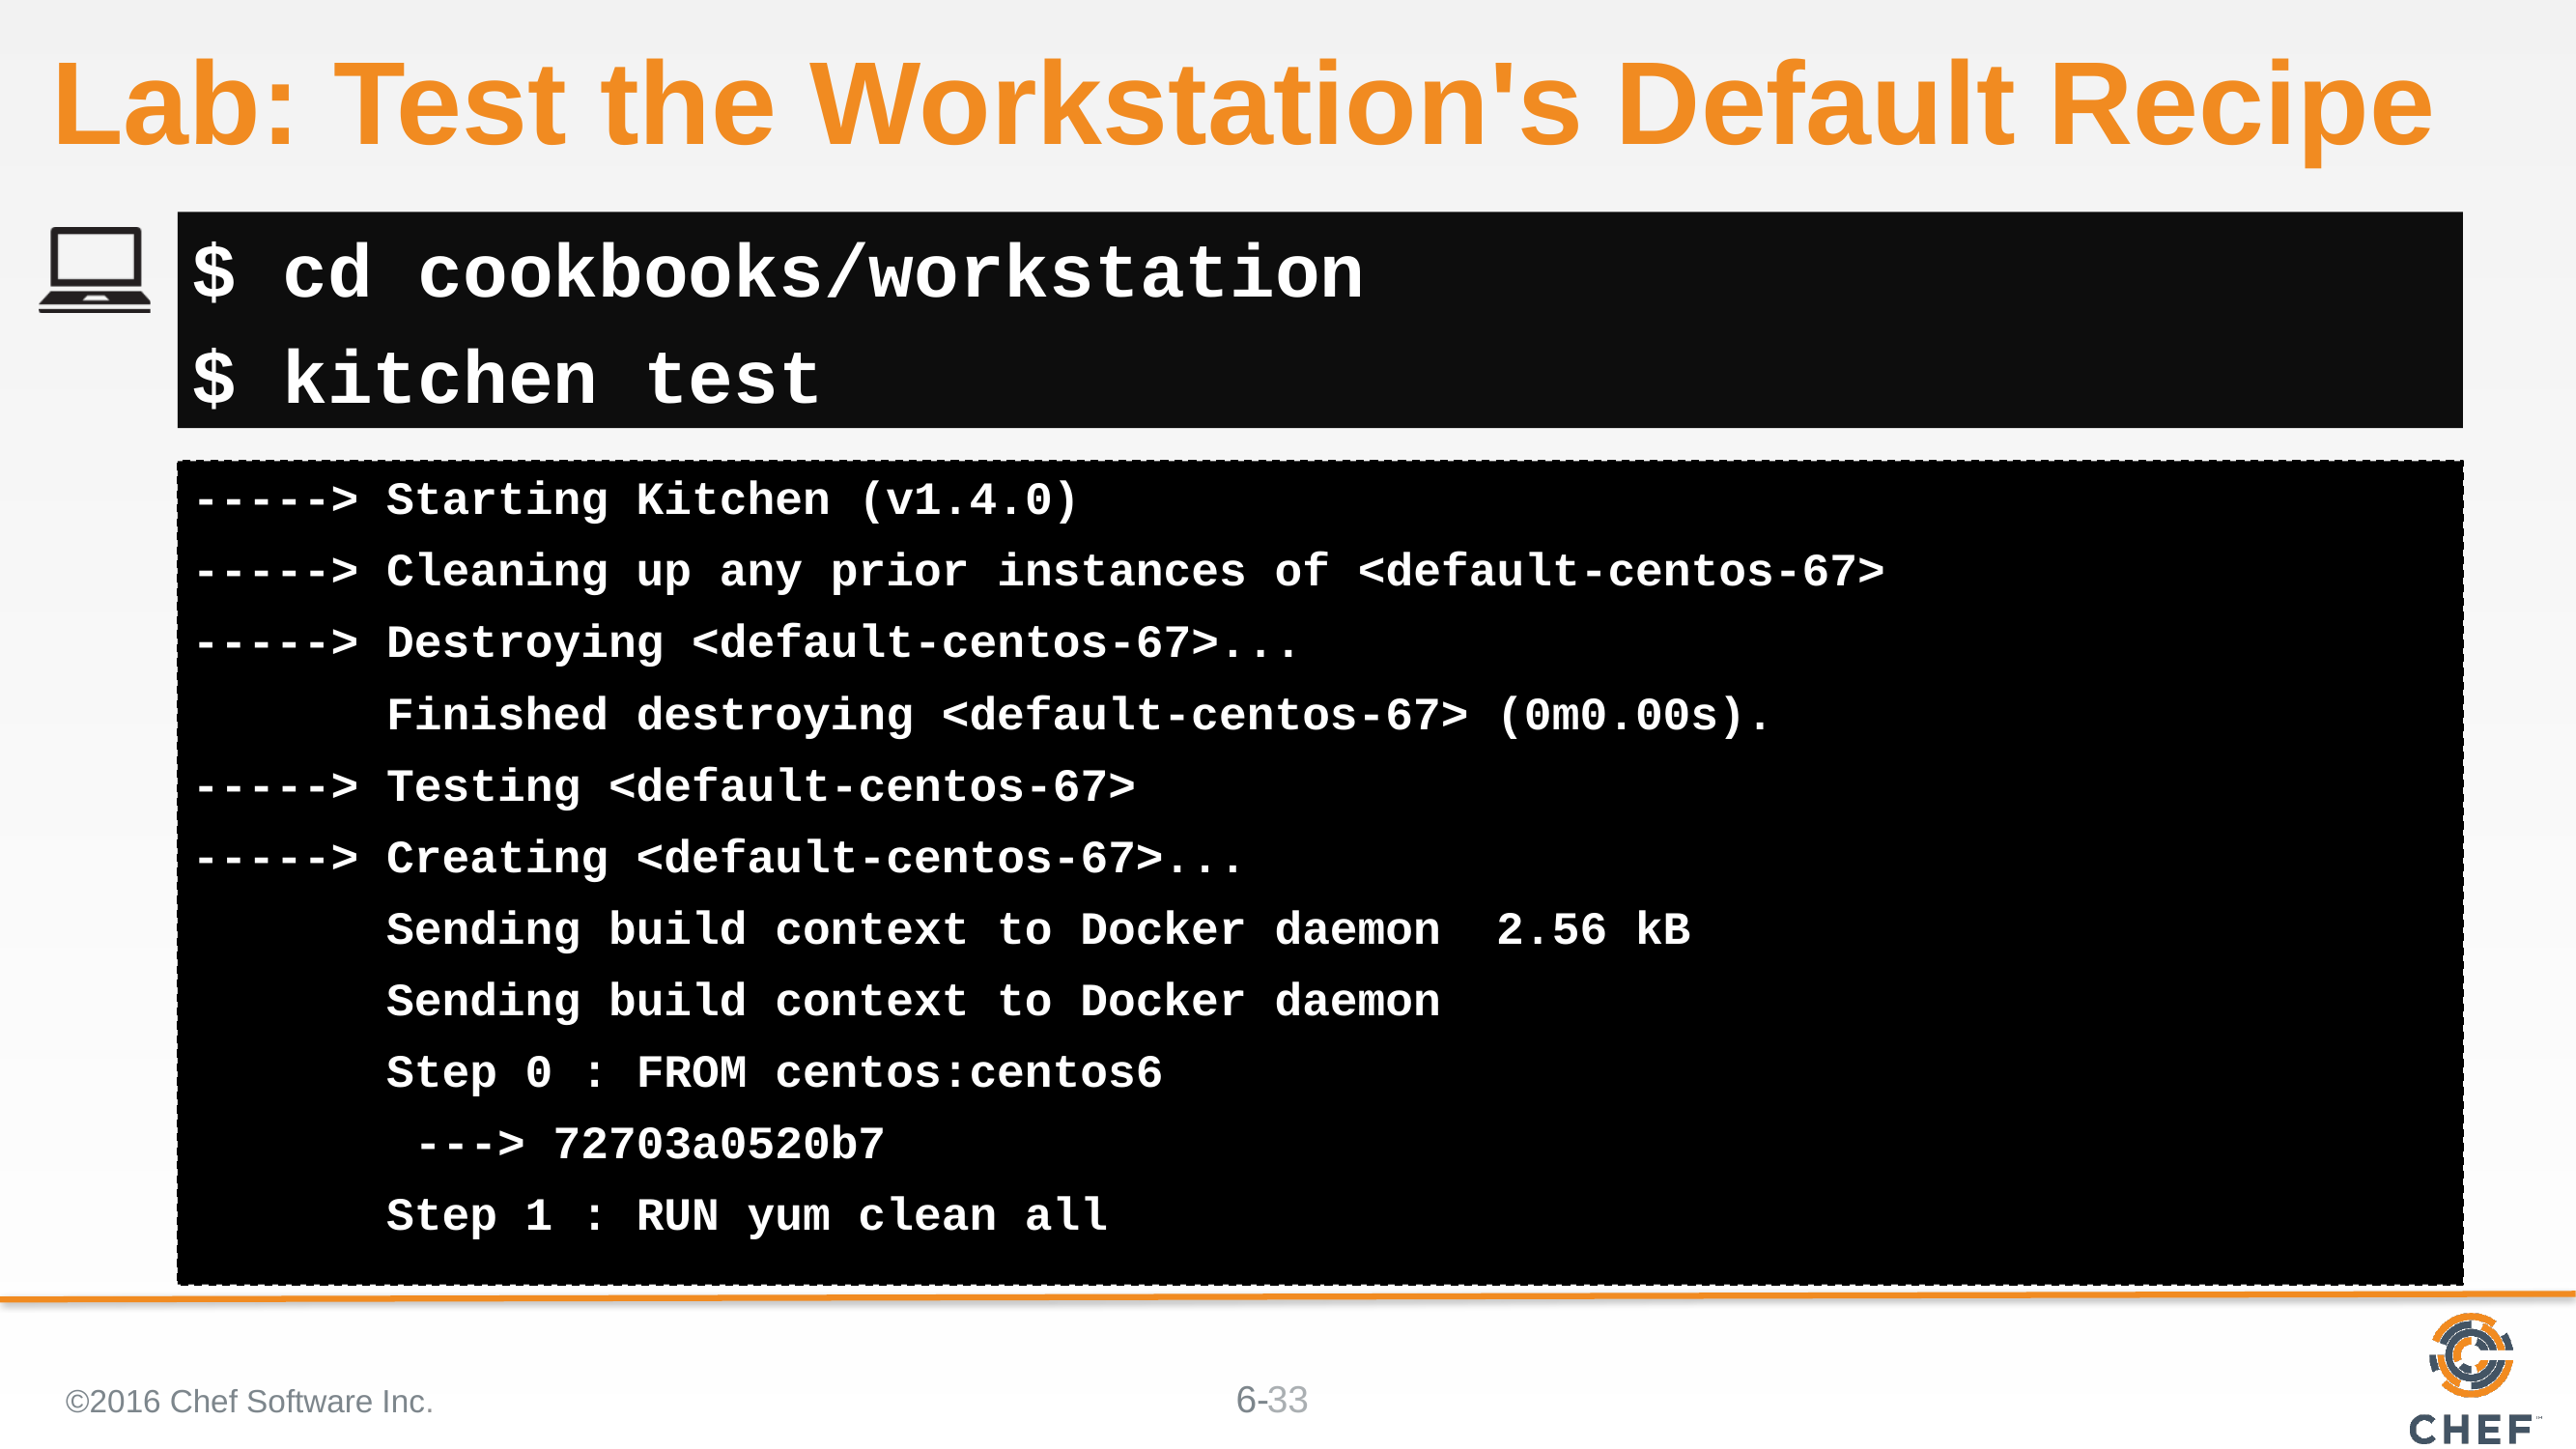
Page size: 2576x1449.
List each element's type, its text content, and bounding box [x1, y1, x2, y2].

footer ©2016 Chef Software Inc. [51, 1359, 952, 1440]
title Lab: Test the Workstation's Default Recipe [51, 43, 2549, 180]
slide_number 33 [998, 1359, 1578, 1437]
picture [2399, 1297, 2550, 1449]
list -----> Starting Kitchen (v1.4.0) -----> Cleaning up any prior instances of <default-centos-67> -----> Destroying <default-centos-67>... Finished destroying <default-centos-67> (0m0.00s). -----> Testing <default-centos-67> -----> Creating <default-centos-67>... Sending build context to Docker daemon 2.56 kB Sending build context to Docker daemon Step 0 : FROM centos:centos6 ---> 72703a0520b7 Step 1 : RUN yum clean all [177, 460, 2464, 1286]
list $ cd cookbooks/workstation $ kitchen test [177, 212, 2463, 429]
